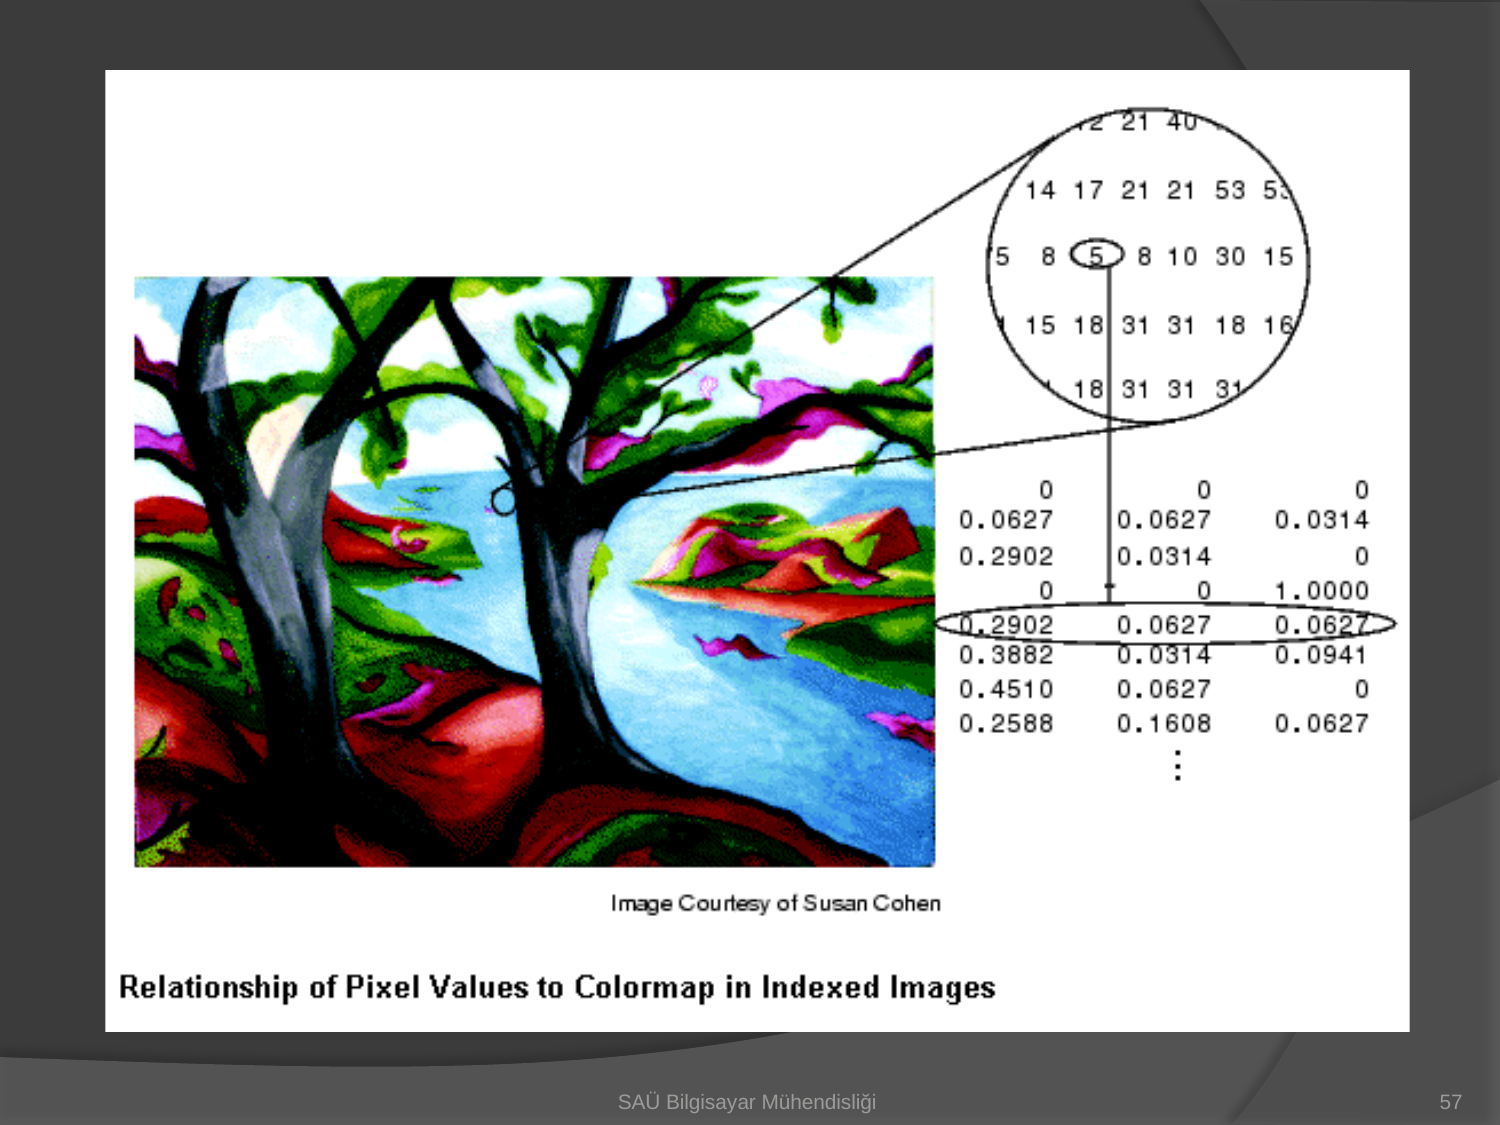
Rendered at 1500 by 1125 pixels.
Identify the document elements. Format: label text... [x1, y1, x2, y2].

picture [105, 70, 1410, 1032]
slide_number 57 [1337, 1053, 1463, 1114]
footer SAÜ Bilgisayar Mühendisliği [512, 1053, 988, 1114]
